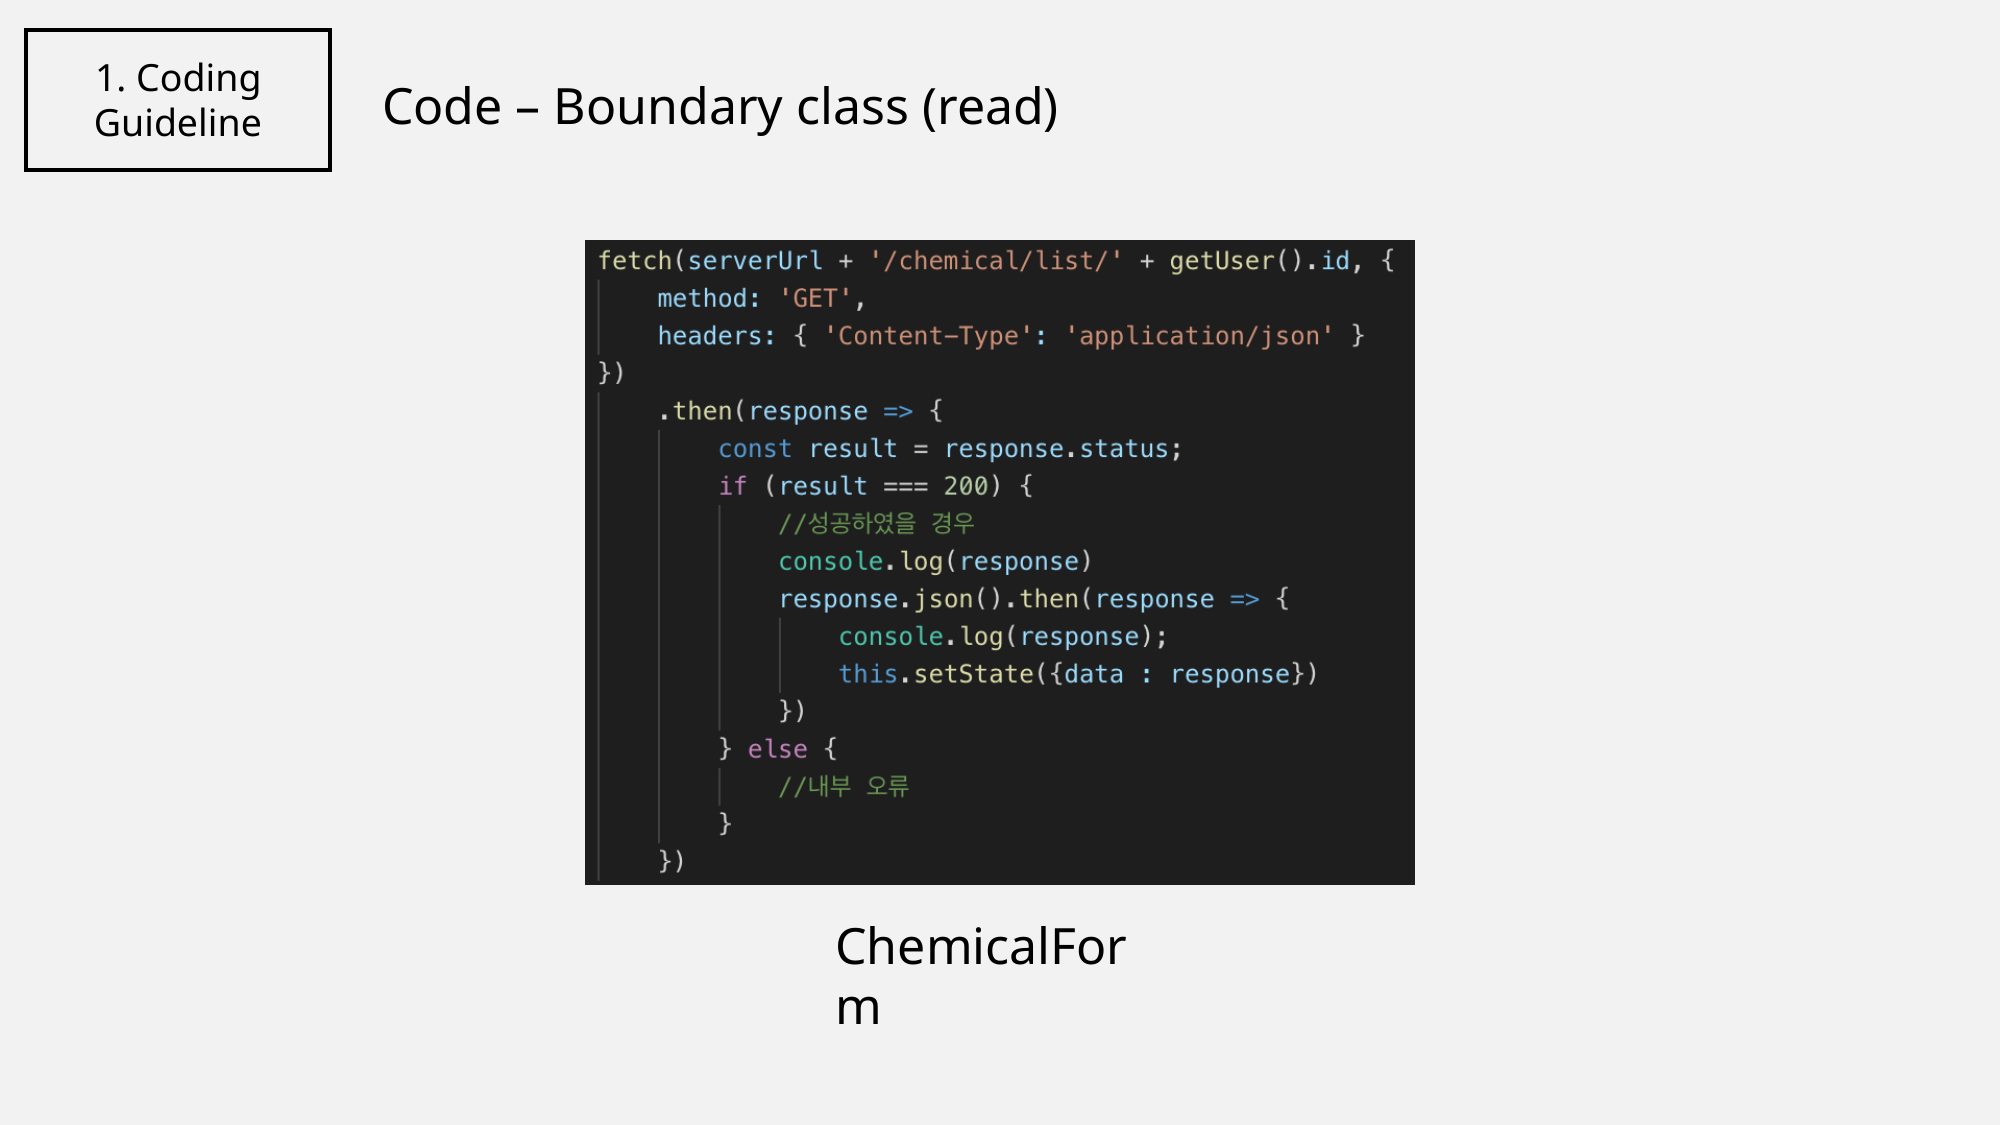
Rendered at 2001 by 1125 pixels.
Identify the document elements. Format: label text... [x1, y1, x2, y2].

picture [585, 240, 1415, 885]
text_box ChemicalForm [820, 906, 1180, 1042]
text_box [26, 29, 330, 171]
text_box Code – Boundary class (read) [367, 66, 1084, 142]
